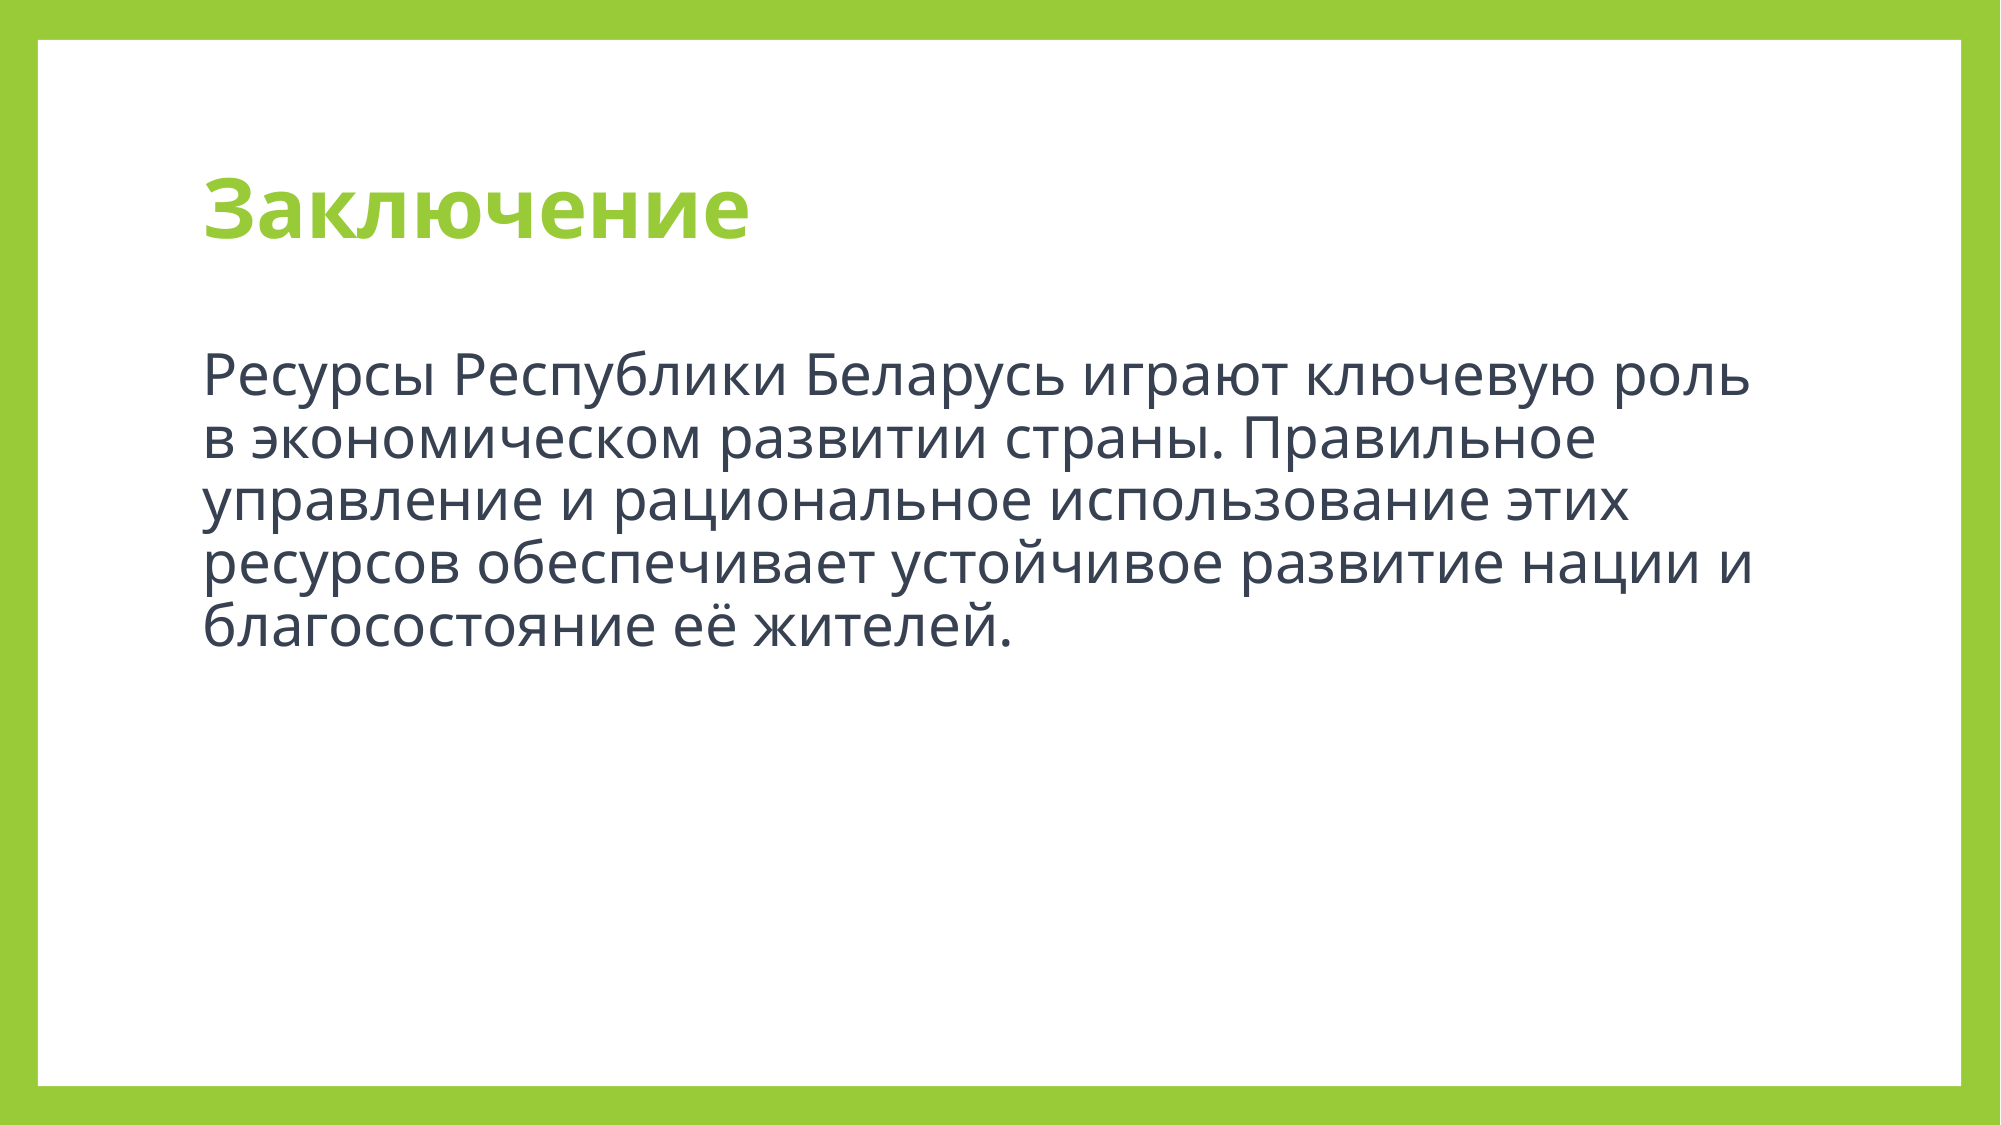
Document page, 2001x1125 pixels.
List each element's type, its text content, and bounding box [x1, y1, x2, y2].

title Заключение [187, 99, 1808, 323]
list Ресурсы Республики Беларусь играют ключевую роль в экономическом развитии страны. Правильное управление и рациональное использование этих ресурсов обеспечивает устойчивое развитие нации и благосостояние её жителей. [187, 337, 1808, 1000]
